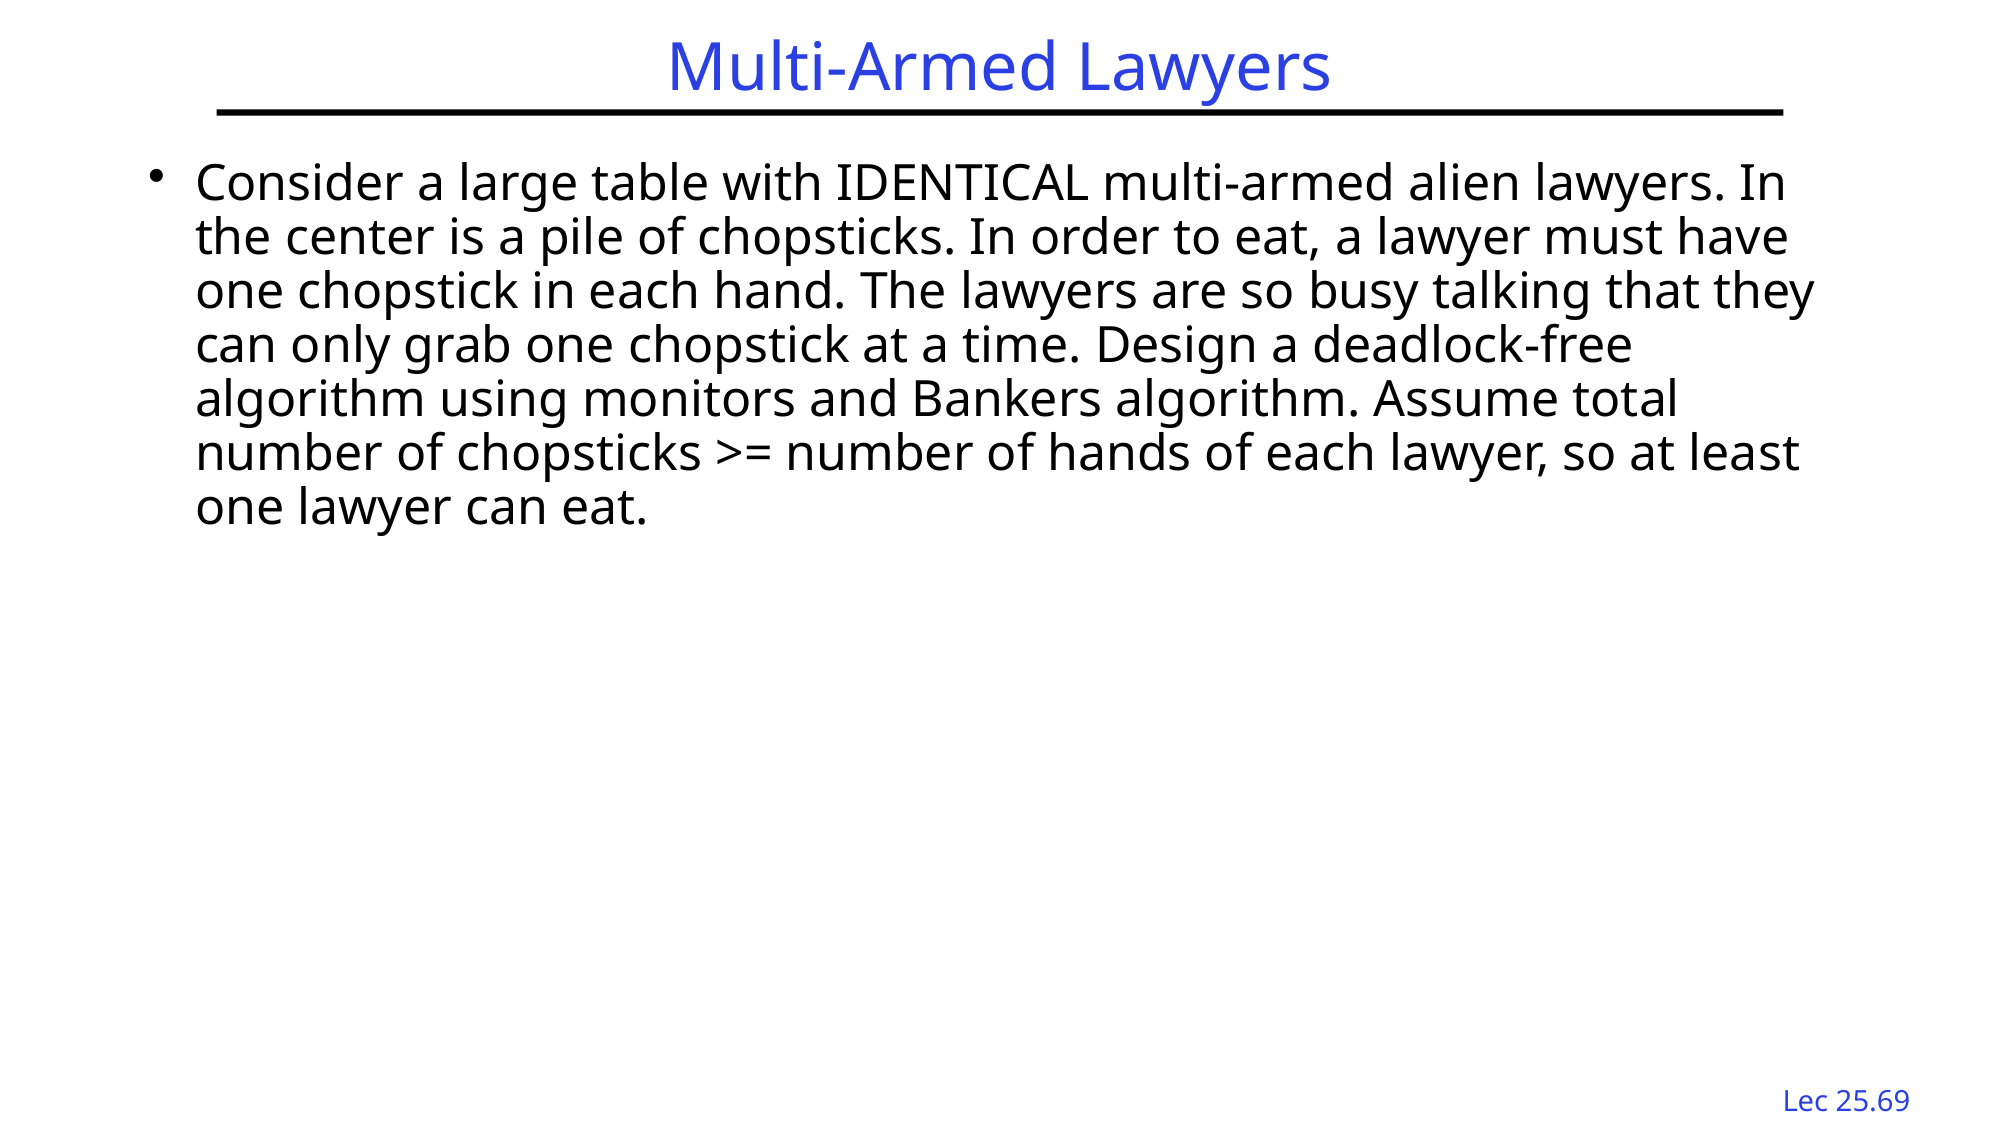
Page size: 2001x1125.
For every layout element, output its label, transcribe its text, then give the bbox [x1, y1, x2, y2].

list Consider a large table with IDENTICAL multi-armed alien lawyers. In the center is a pile of chopsticks. In order to eat, a lawyer must have one chopstick in each hand. The lawyers are so busy talking that they can only grab one chopstick at a time. Design a deadlock-free algorithm using monitors and Bankers algorithm. Assume total number of chopsticks >= number of hands of each lawyer, so at least one lawyer can eat. [133, 149, 1867, 988]
title Multi-Armed Lawyers [216, 24, 1784, 113]
